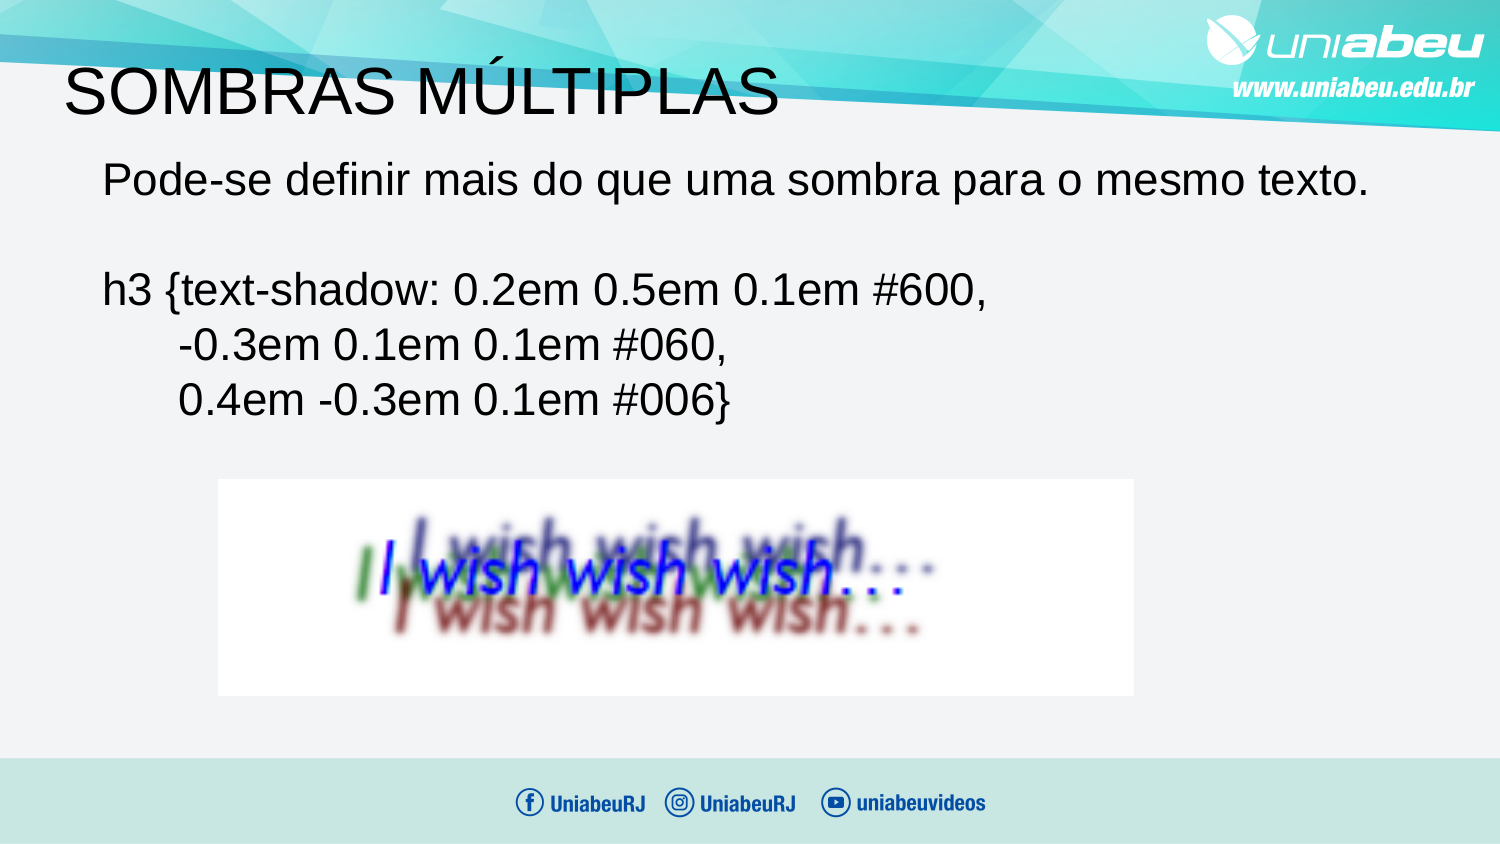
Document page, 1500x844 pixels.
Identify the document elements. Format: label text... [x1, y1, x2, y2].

text_box Pode-se definir mais do que uma sombra para o mesmo texto. h3 {text-shadow: 0.2em 0.5em 0.1em #600, -0.3em 0.1em 0.1em #060, 0.4em -0.3em 0.1em #006} [87, 142, 1411, 686]
text_box SOMBRAS MÚLTIPLAS [49, 17, 1333, 159]
picture [0, 0, 1500, 844]
